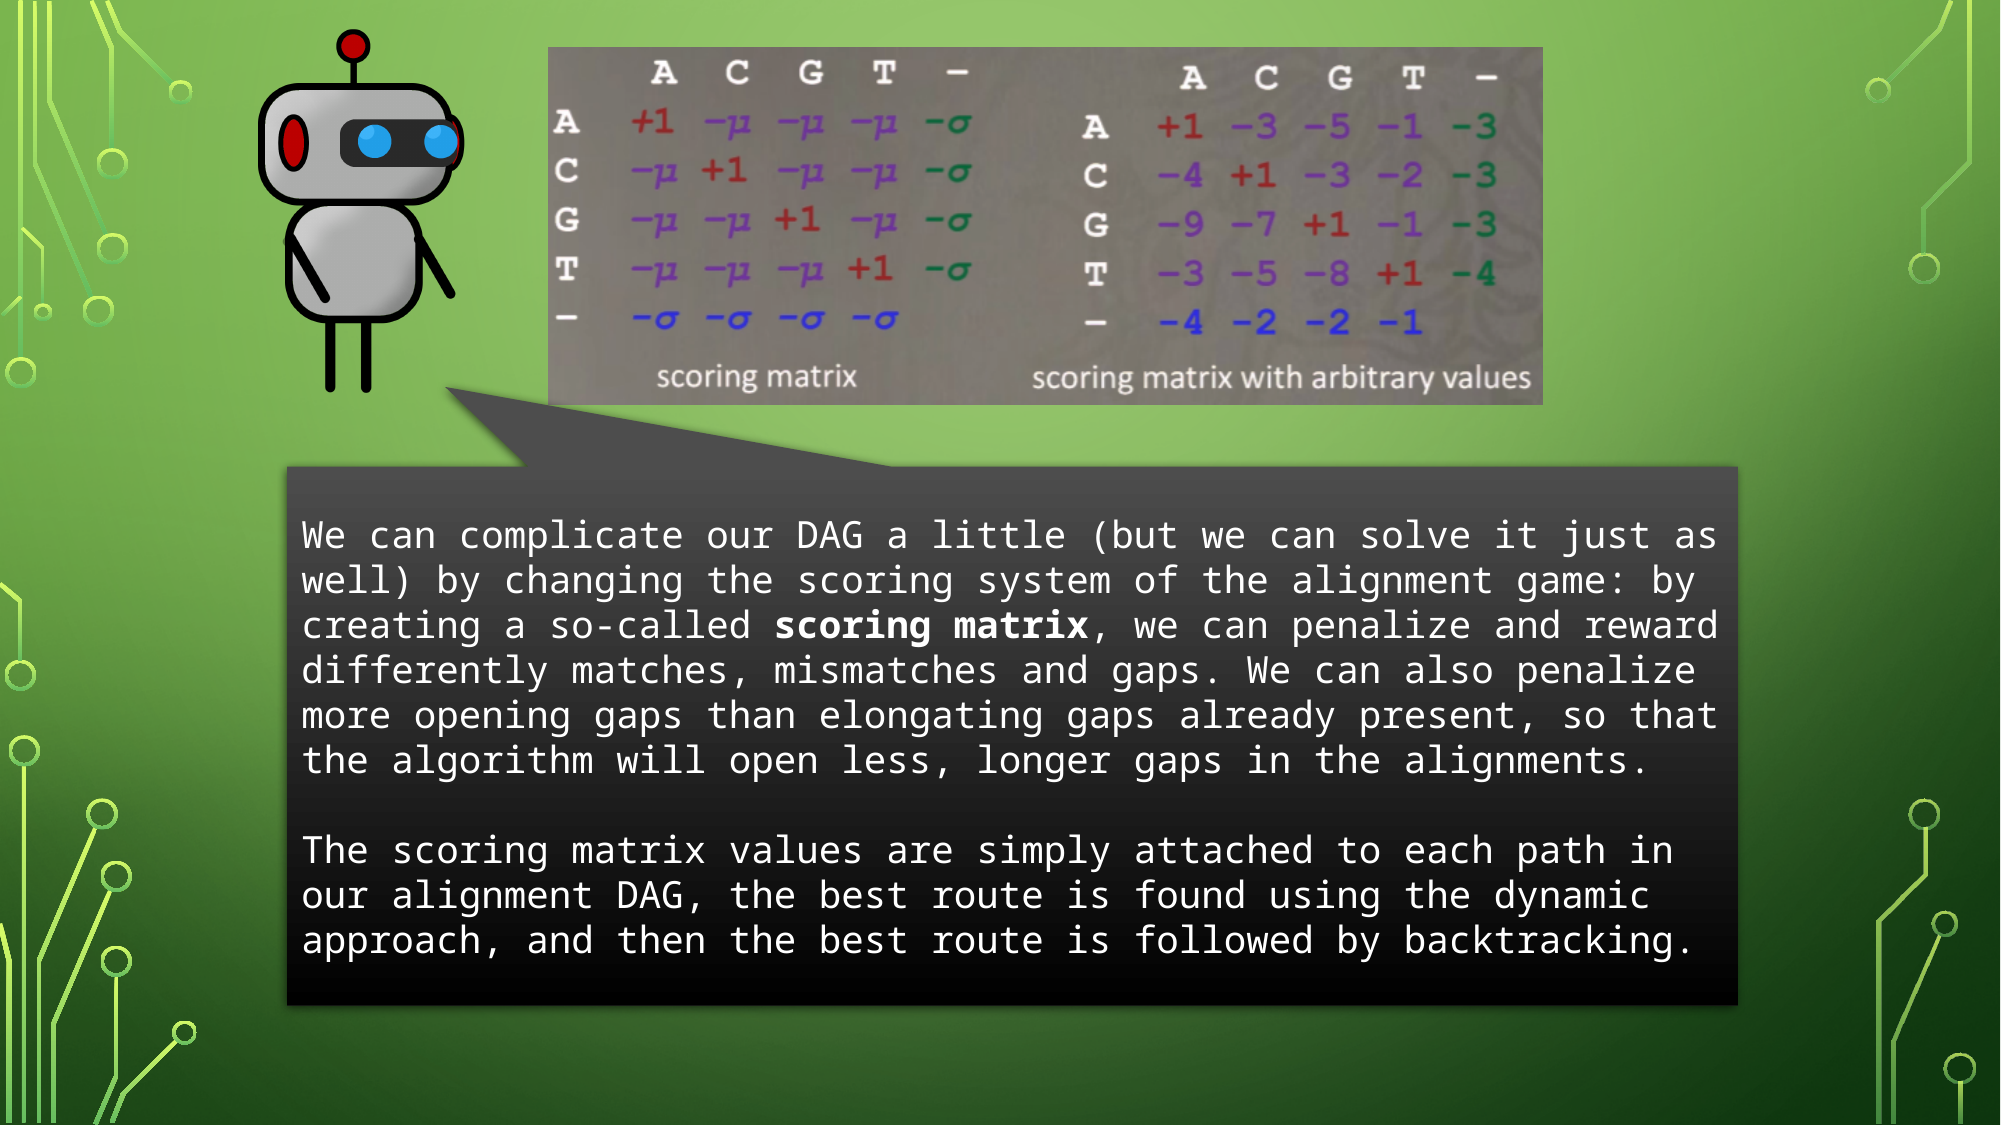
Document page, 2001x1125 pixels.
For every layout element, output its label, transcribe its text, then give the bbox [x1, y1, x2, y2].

picture [114, 0, 1543, 451]
text_box We can complicate our DAG a little (but we can solve it just as well) by changing the scoring system of the alignment game: by creating a so-called scoring matrix, we can penalize and reward differently matches, mismatches and gaps. We can also penalize more opening gaps than elongating gaps already present, so that the algorithm will open less, longer gaps in the alignments. The scoring matrix values are simply attached to each path in our alignment DAG, the best route is found using the dynamic approach, and then the best route is followed by backtracking. [286, 413, 1739, 1006]
